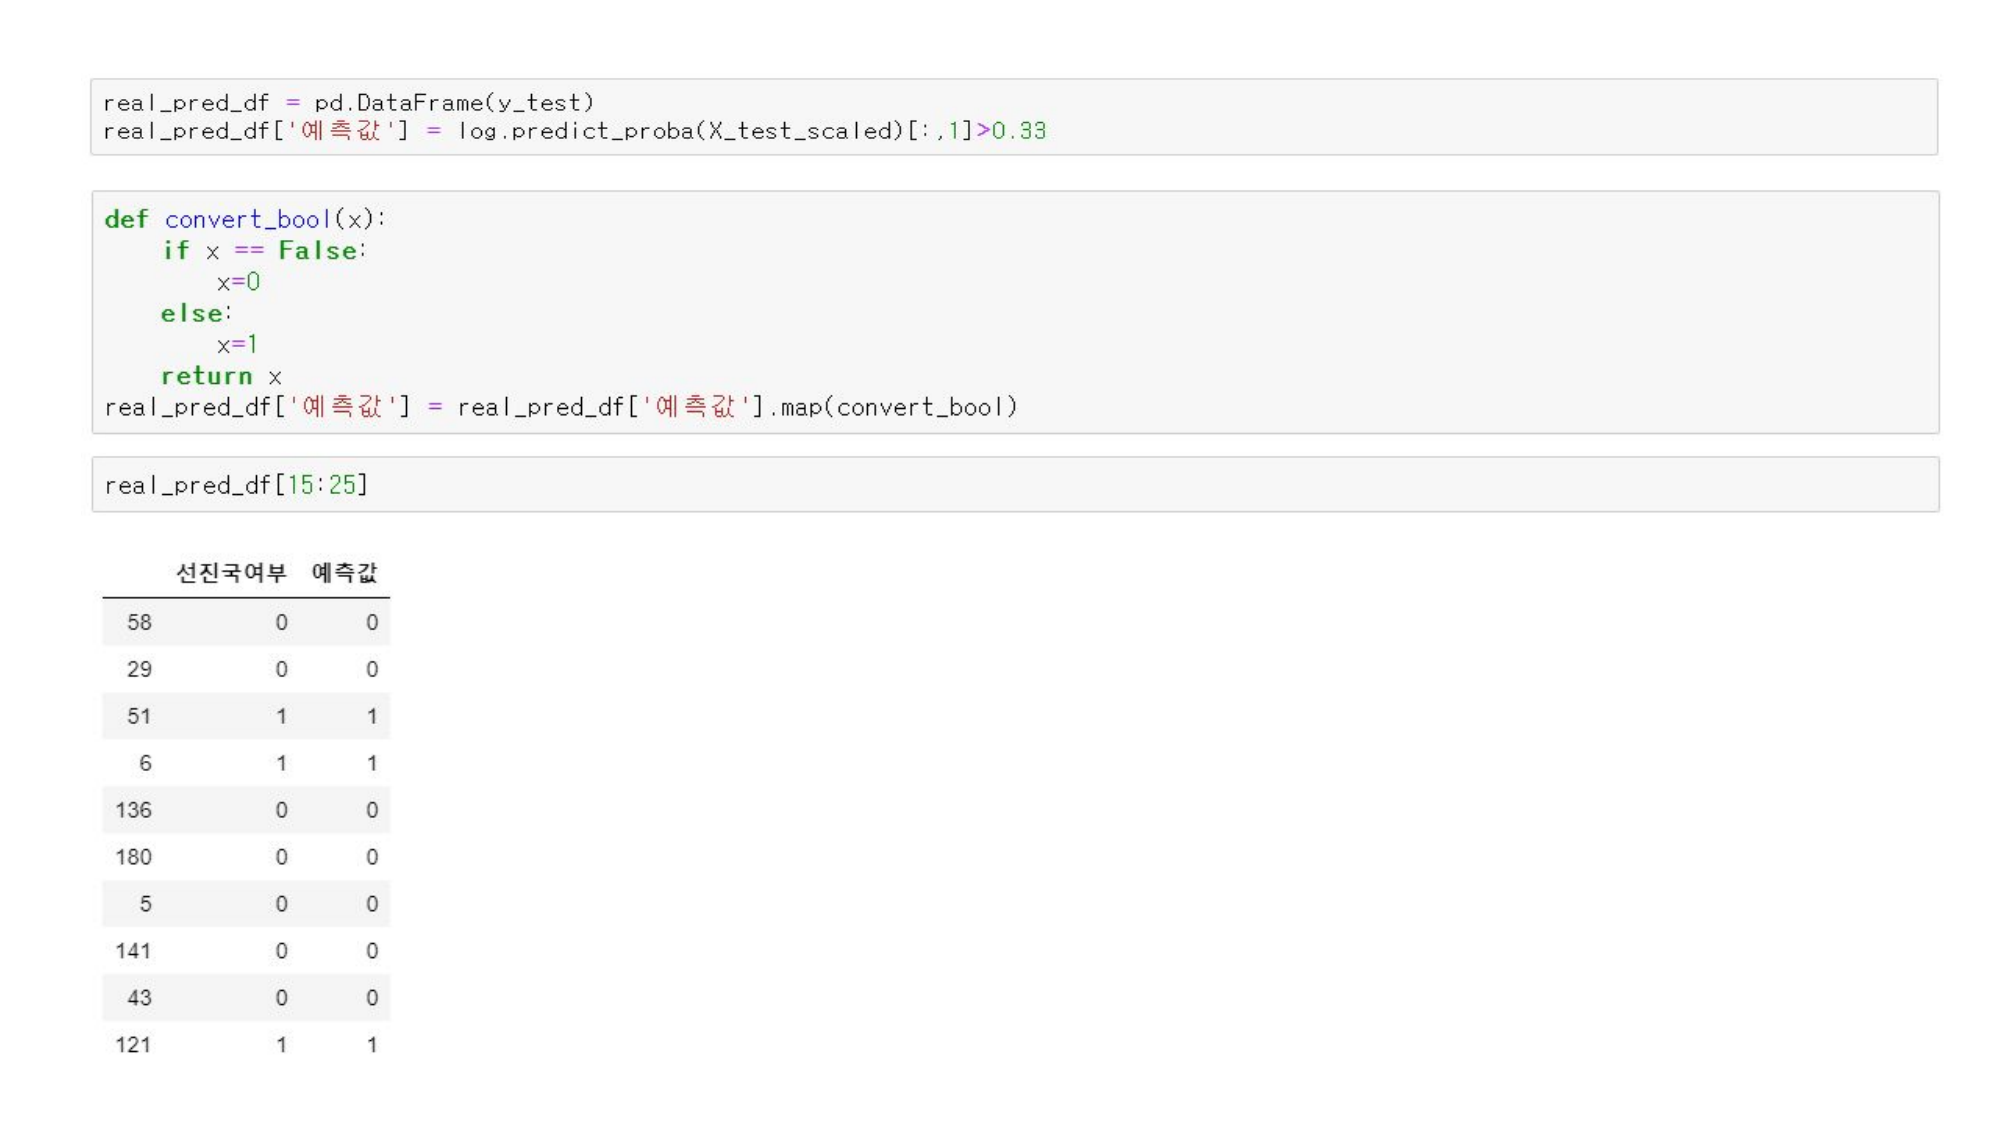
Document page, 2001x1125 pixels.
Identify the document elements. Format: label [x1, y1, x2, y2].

picture [80, 178, 1957, 1076]
picture [80, 63, 1957, 166]
